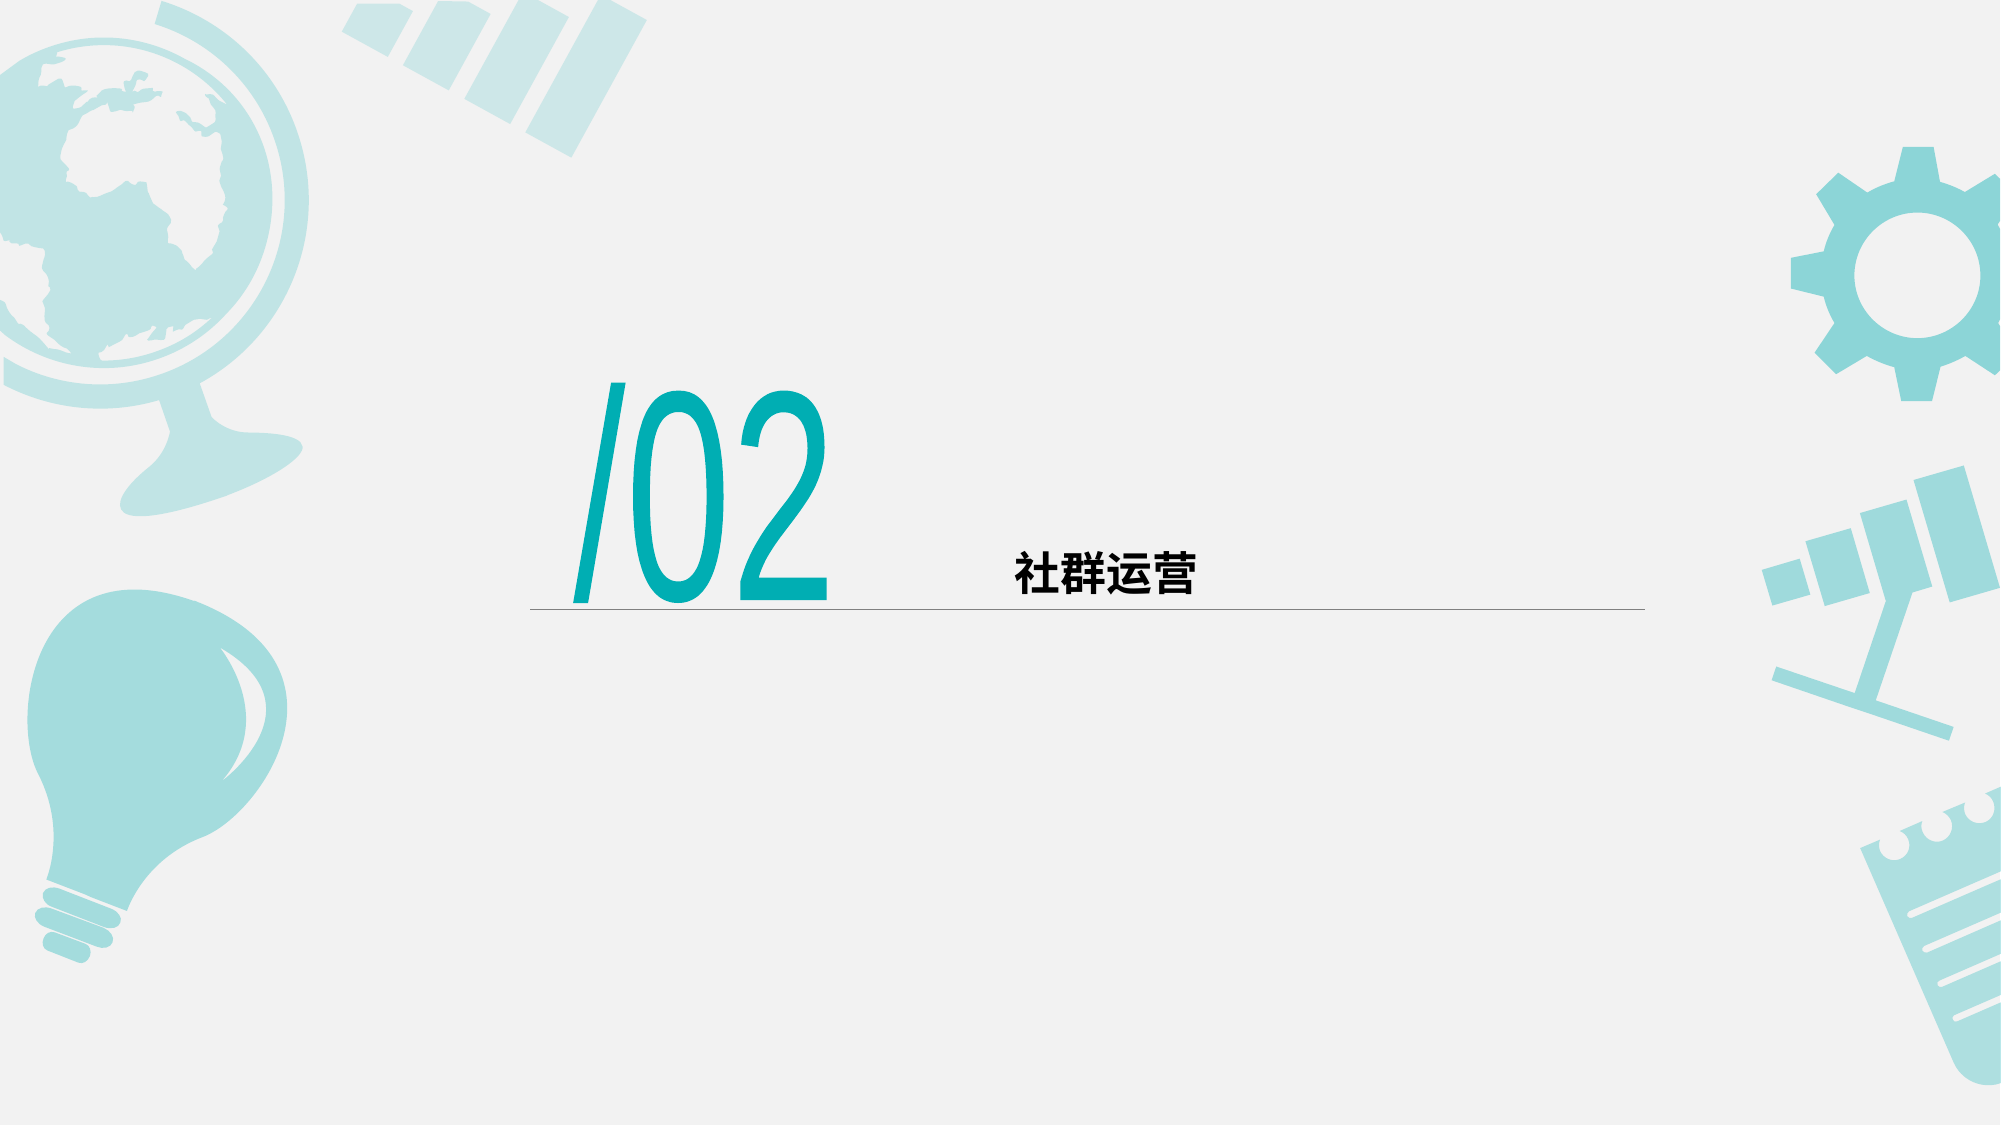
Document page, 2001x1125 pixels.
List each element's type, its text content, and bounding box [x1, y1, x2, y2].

title 社群运营 [999, 511, 1665, 641]
